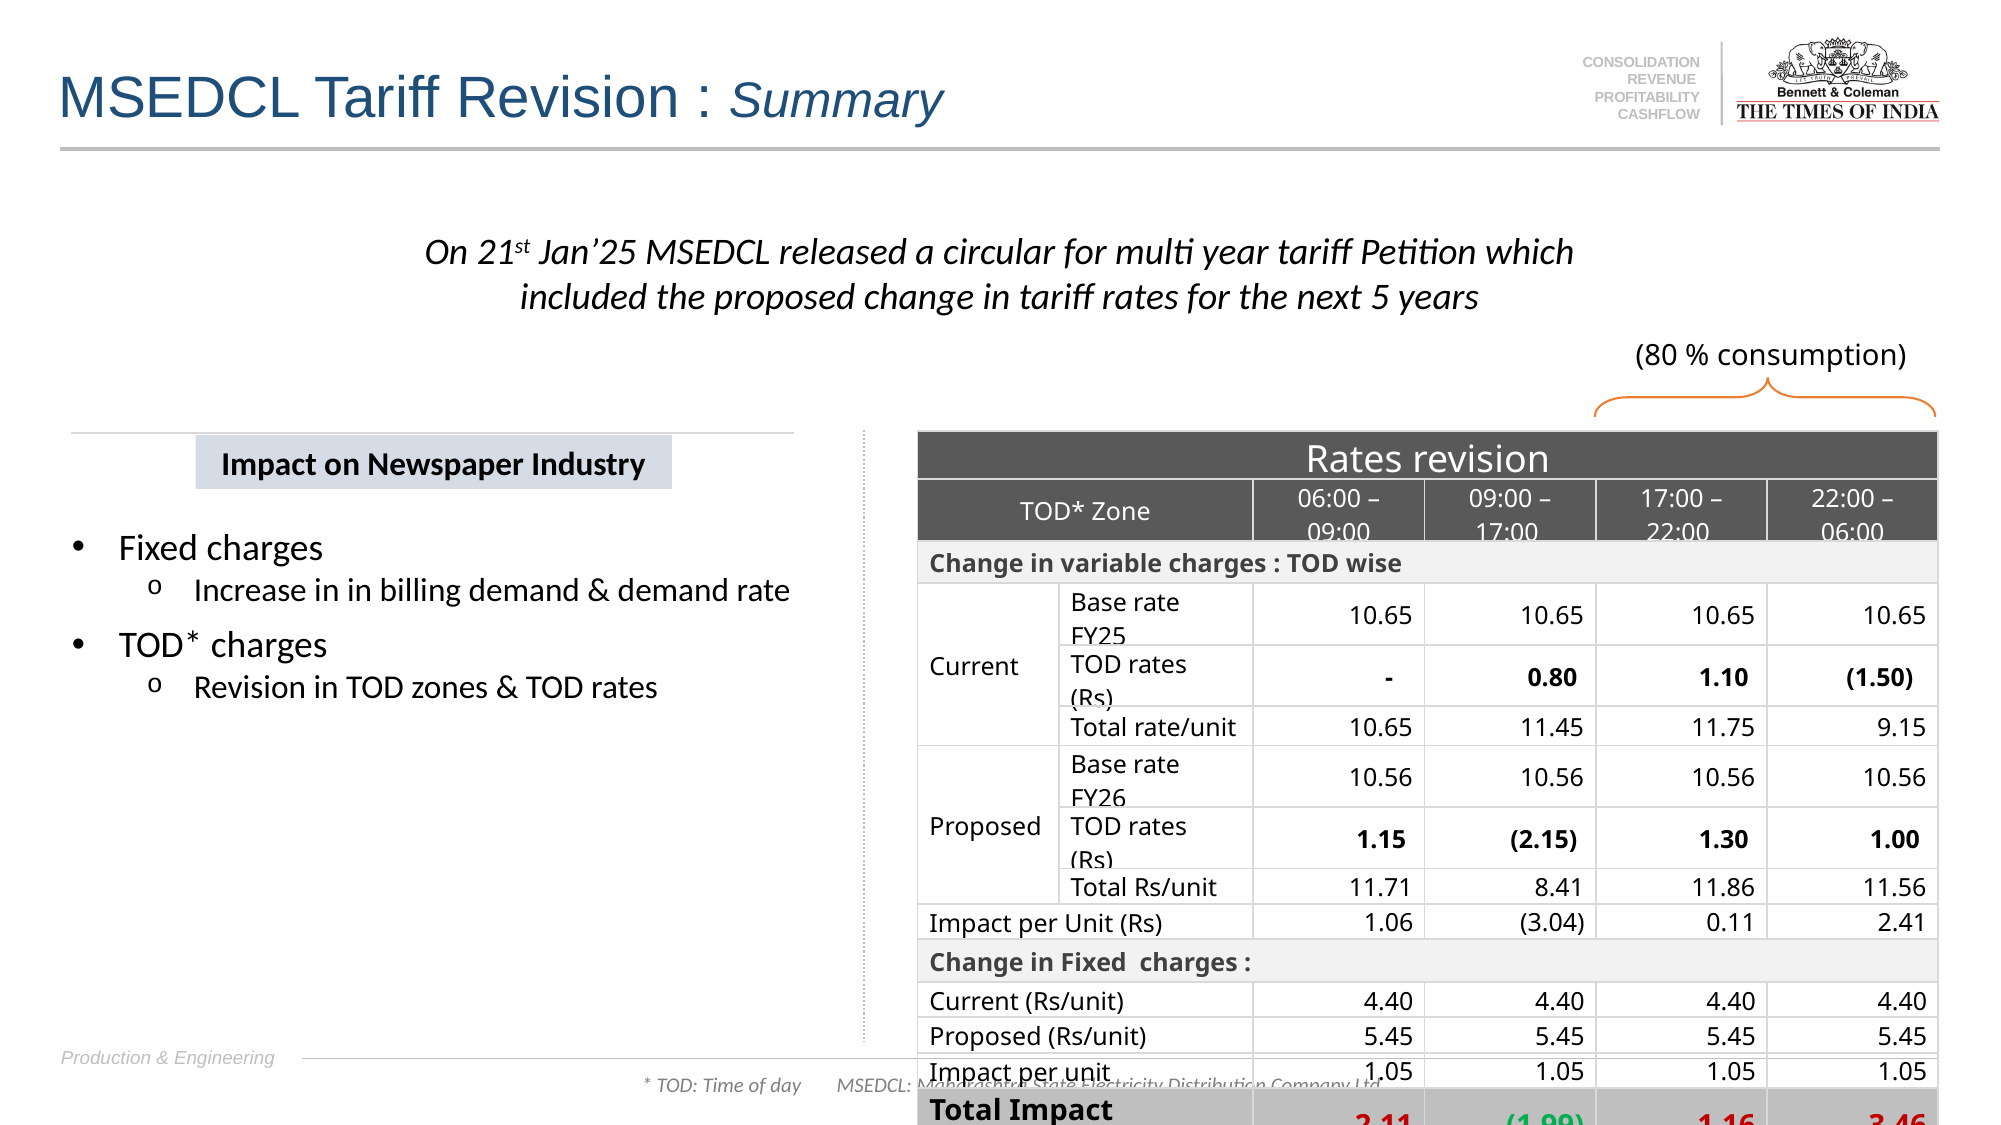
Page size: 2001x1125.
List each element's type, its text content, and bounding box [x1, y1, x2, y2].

table_cell Proposed [918, 746, 1058, 903]
text_box On 21st Jan’25 MSEDCL released a circular for multi year tariff Petition which included the proposed change in tariff rates for the next 5 years [370, 219, 1630, 325]
table_cell 0.80 [1425, 646, 1595, 705]
table_cell TOD rates (Rs) [1060, 646, 1252, 705]
table_cell 1.00 [1768, 808, 1937, 868]
table_cell 10.65 [1254, 707, 1424, 745]
table_cell (3.04) [1425, 905, 1595, 938]
table_cell (1.99) [1425, 1089, 1595, 1125]
table_cell 1.05 [1597, 1054, 1766, 1087]
table_cell 10.65 [1425, 584, 1595, 644]
text_box [1593, 379, 1937, 418]
table_cell 06:00 – 09:00 [1254, 480, 1424, 540]
table_cell 11.75 [1597, 707, 1766, 745]
table_cell 1.30 [1597, 808, 1766, 868]
table_cell 4.40 [1425, 983, 1595, 1016]
text_box * TOD: Time of day [626, 1064, 821, 1104]
table_cell 10.65 [1597, 584, 1766, 644]
table_cell 10.65 [1768, 584, 1937, 644]
table_cell 1.16 [1597, 1089, 1766, 1125]
table_cell 10.56 [1425, 746, 1595, 806]
picture [1728, 16, 1952, 135]
text_box MSEDCL: Maharashtra State Electricity Distribution Company Ltd. [821, 1064, 917, 1104]
table_cell 2.11 [1254, 1089, 1424, 1125]
table_cell Total Impact (Rs/Unit) [918, 1089, 1252, 1125]
table_cell Total Rs/unit [1060, 869, 1252, 903]
table_cell 1.15 [1254, 808, 1424, 868]
table_cell 10.56 [1254, 746, 1424, 806]
table_cell 9.15 [1768, 707, 1937, 745]
table_cell 22:00 – 06:00 [1768, 480, 1937, 540]
table_cell Impact per unit [918, 1054, 1252, 1087]
table_cell 1.05 [1254, 1054, 1424, 1087]
table_cell 5.45 [1254, 1018, 1424, 1052]
table_cell Base rate FY26 [1060, 746, 1252, 806]
table_cell Change in Fixed charges : [918, 940, 1937, 981]
table_cell Change in variable charges : TOD wise [918, 542, 1937, 582]
table_cell Proposed (Rs/unit) [918, 1018, 1252, 1052]
text_box (80 % consumption) [1620, 328, 1922, 379]
table_cell - [1254, 646, 1424, 705]
table_cell 11.86 [1597, 869, 1766, 903]
table_cell 3.46 [1768, 1089, 1937, 1125]
table_cell 1.05 [1425, 1054, 1595, 1087]
table_cell Base rate FY25 [1060, 584, 1252, 644]
table_cell 10.65 [1254, 584, 1424, 644]
table_cell 10.56 [1768, 746, 1937, 806]
table_cell 4.40 [1254, 983, 1424, 1016]
table_cell 11.45 [1425, 707, 1595, 745]
table_cell (1.50) [1768, 646, 1937, 705]
text_box Fixed charges Increase in in billing demand & demand rate TOD* charges Revision in TOD zones & TOD rates [57, 515, 811, 713]
table_cell Current [918, 584, 1058, 745]
table_cell 11.56 [1768, 869, 1937, 903]
table_cell 0.11 [1597, 905, 1766, 938]
table_cell 1.06 [1254, 905, 1424, 938]
table_cell 17:00 – 22:00 [1597, 480, 1766, 540]
table_cell Impact per Unit (Rs) [918, 905, 1252, 938]
table_cell 4.40 [1768, 983, 1937, 1016]
table_cell Total rate/unit [1060, 707, 1252, 745]
table_cell 5.45 [1768, 1018, 1937, 1052]
table_cell 1.10 [1597, 646, 1766, 705]
table_cell 8.41 [1425, 869, 1595, 903]
table_cell 1.05 [1768, 1054, 1937, 1087]
table_cell 11.71 [1254, 869, 1424, 903]
text_box Impact on Newspaper Industry [195, 435, 672, 489]
table_cell 5.45 [1425, 1018, 1595, 1052]
table_cell (2.15) [1425, 808, 1595, 868]
table_cell 4.40 [1597, 983, 1766, 1016]
title MSEDCL Tariff Revision : Summary [58, 63, 1486, 134]
table_cell Current (Rs/unit) [918, 983, 1252, 1016]
table_cell 10.56 [1597, 746, 1766, 806]
table_cell 5.45 [1597, 1018, 1766, 1052]
table_cell 2.41 [1768, 905, 1937, 938]
table_header Rates revision [918, 432, 1937, 478]
table_cell 09:00 – 17:00 [1425, 480, 1595, 540]
table_cell TOD rates (Rs) [1060, 808, 1252, 868]
table_cell TOD* Zone [918, 480, 1252, 540]
